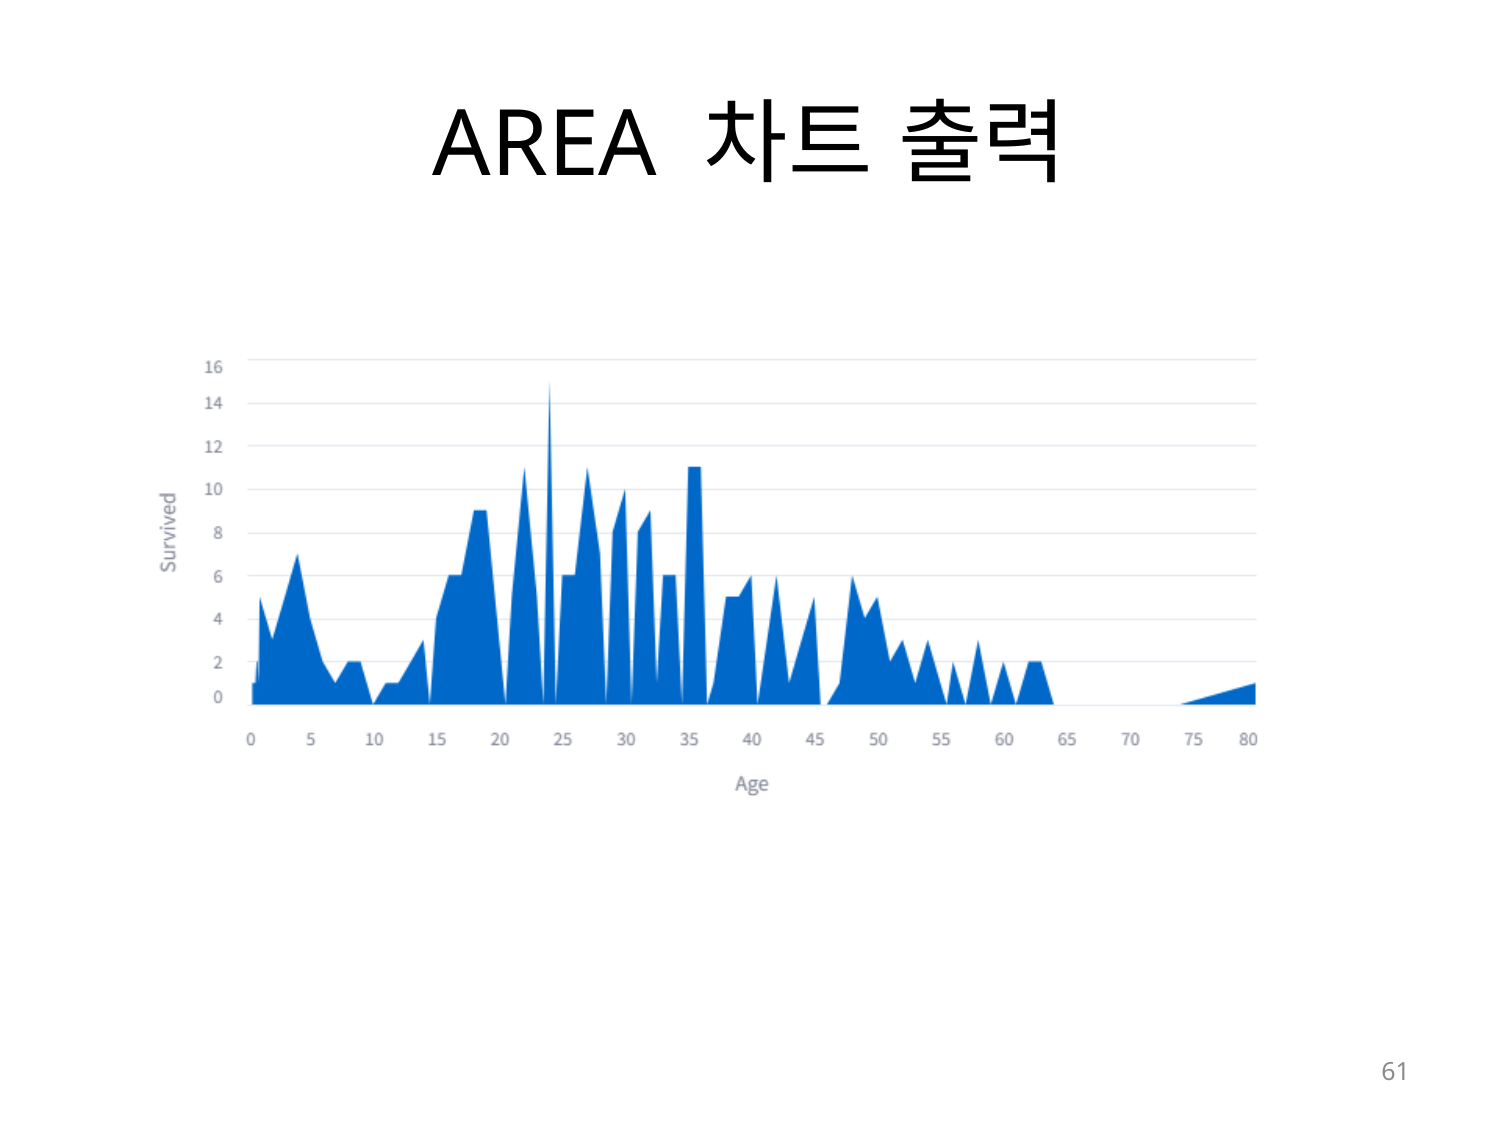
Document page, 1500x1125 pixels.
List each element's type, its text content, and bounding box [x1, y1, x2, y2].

slide_number 61 [1074, 1042, 1425, 1103]
title AREA 차트 출력 [75, 45, 1425, 233]
picture [104, 305, 1395, 819]
